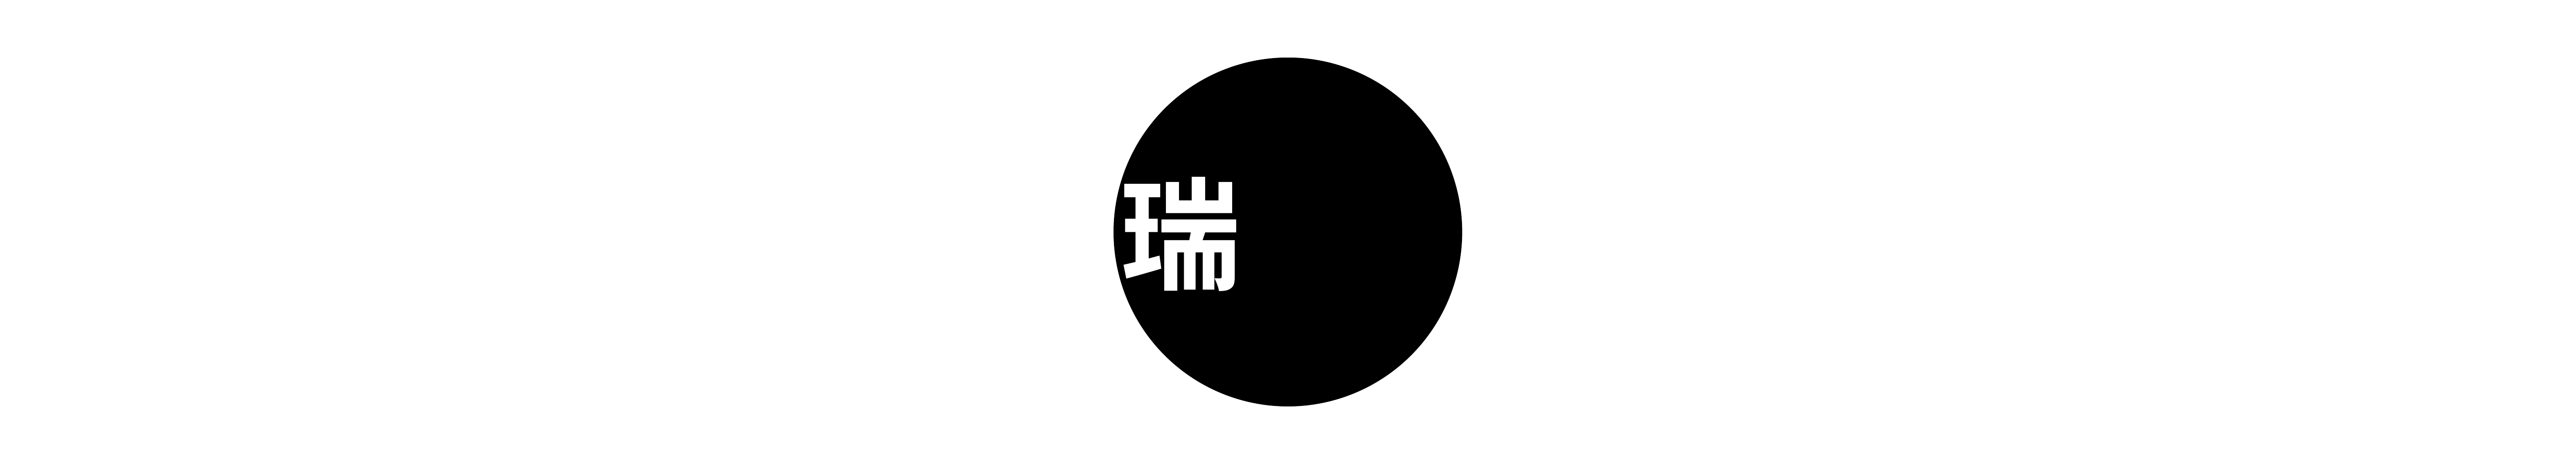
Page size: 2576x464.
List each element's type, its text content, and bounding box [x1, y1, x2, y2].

text_box [1130, 308, 1445, 407]
text_box 瑞 [1114, 155, 1462, 308]
text_box [1131, 57, 1445, 155]
